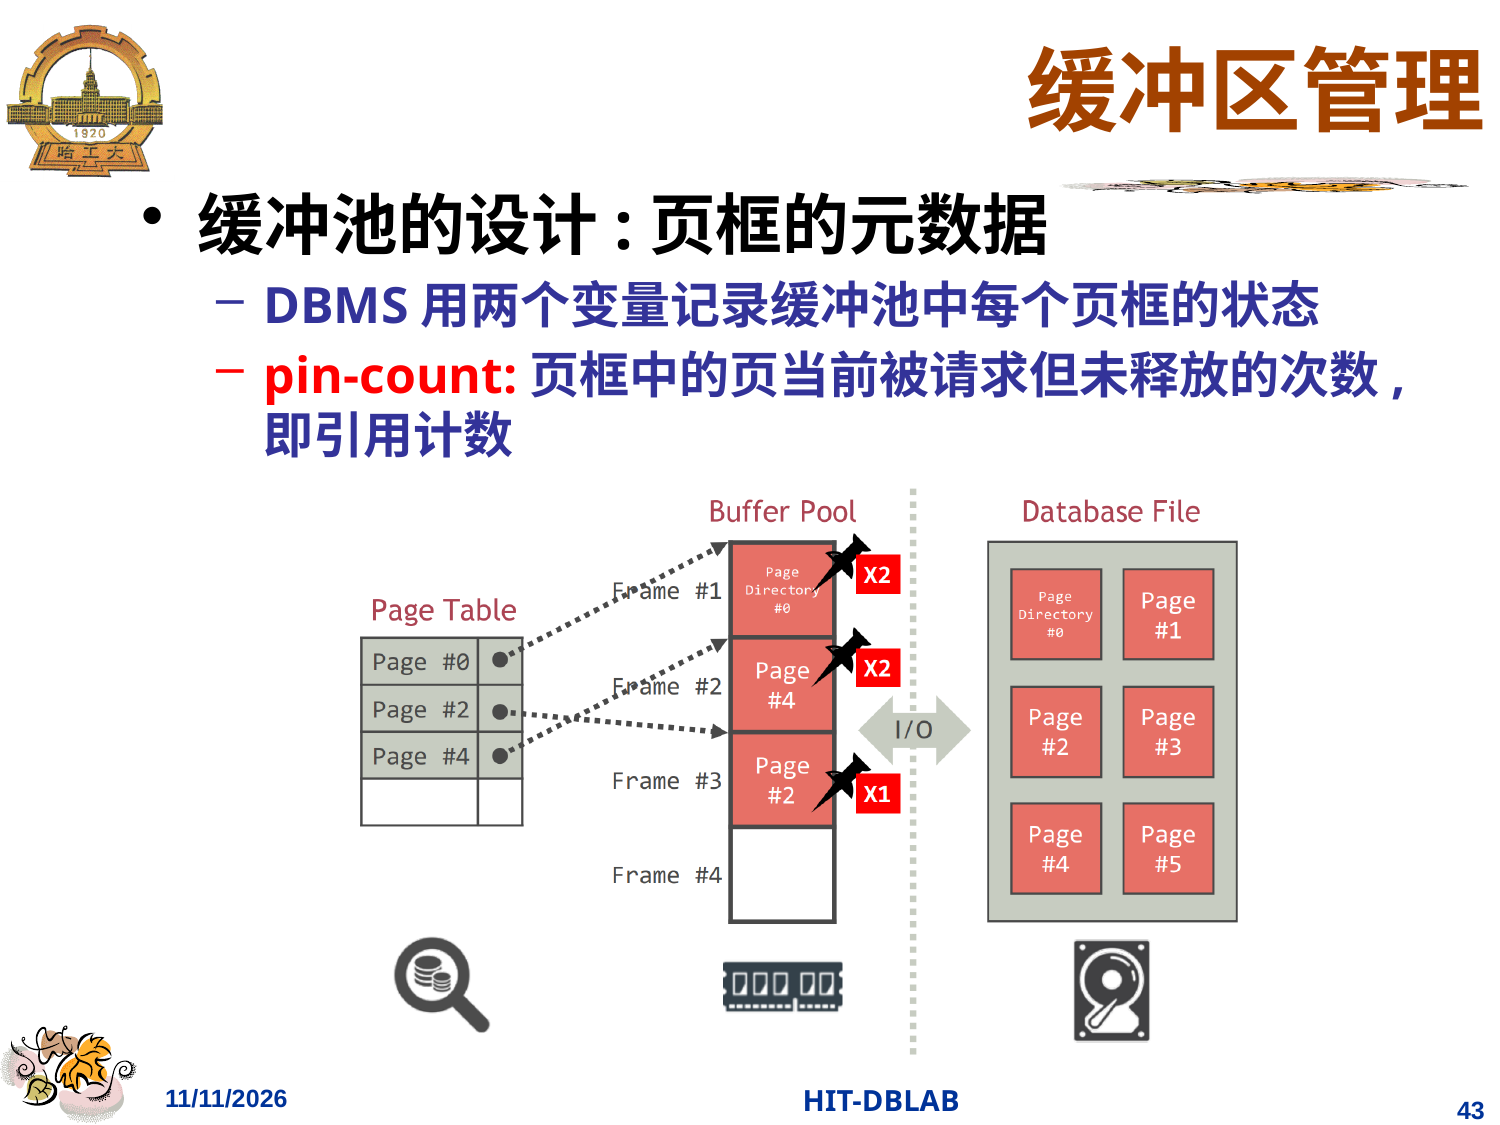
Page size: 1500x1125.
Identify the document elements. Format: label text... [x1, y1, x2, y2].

footer HIT-DBLAB [524, 1074, 1238, 1125]
title 缓冲区管理 [162, 0, 1500, 176]
list 缓冲池的设计:页框的元数据 DBMS用两个变量记录缓冲池中每个页框的状态 pin-count:页框中的页当前被请求但未释放的次数,即引用计数 [126, 175, 1477, 919]
picture [0, 24, 162, 182]
picture [328, 479, 1276, 1059]
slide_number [149, 1074, 413, 1125]
slide_number 43 [1437, 1087, 1500, 1125]
